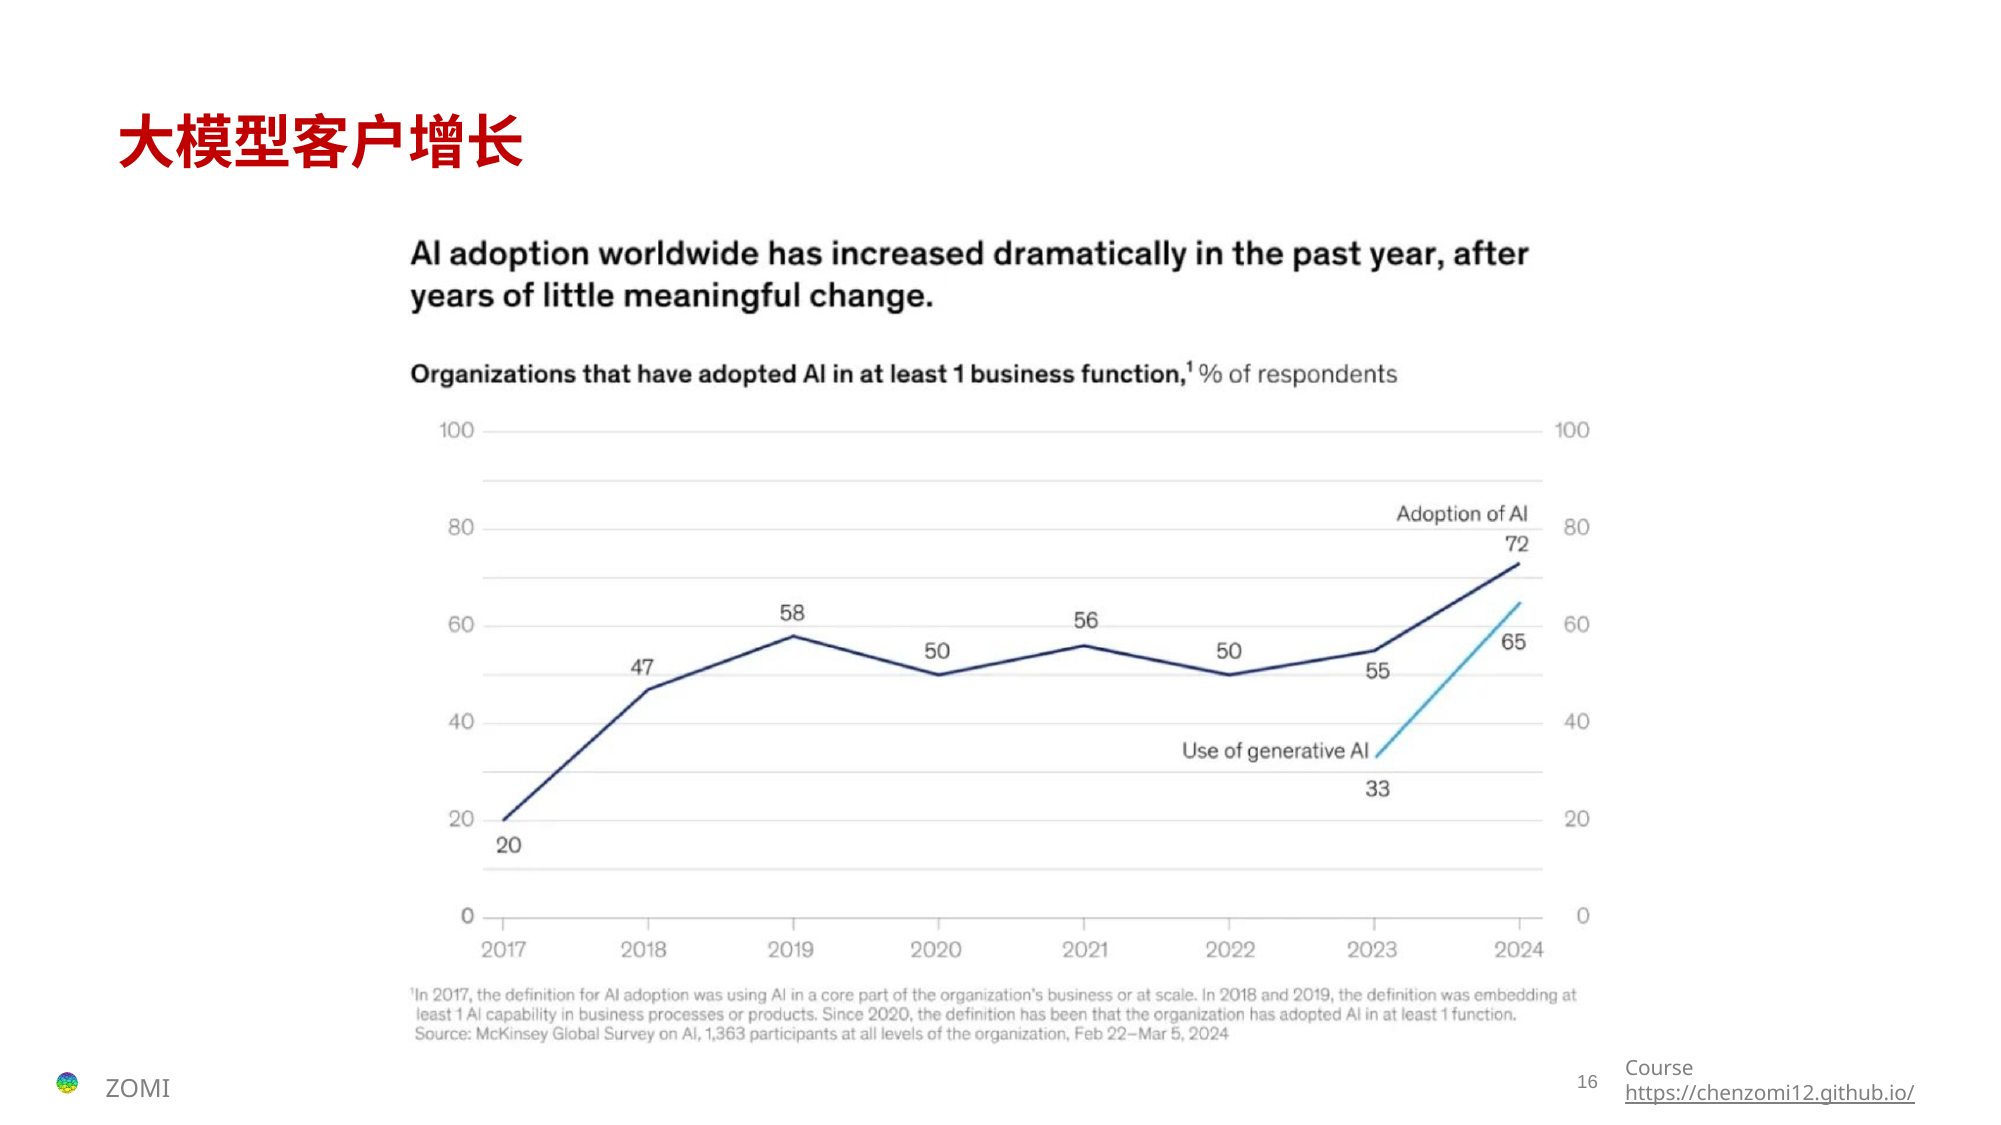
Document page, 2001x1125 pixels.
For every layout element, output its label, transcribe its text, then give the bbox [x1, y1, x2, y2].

picture [57, 1073, 77, 1093]
picture [390, 228, 1613, 1049]
title 大模型客户增长 [102, 91, 1901, 189]
